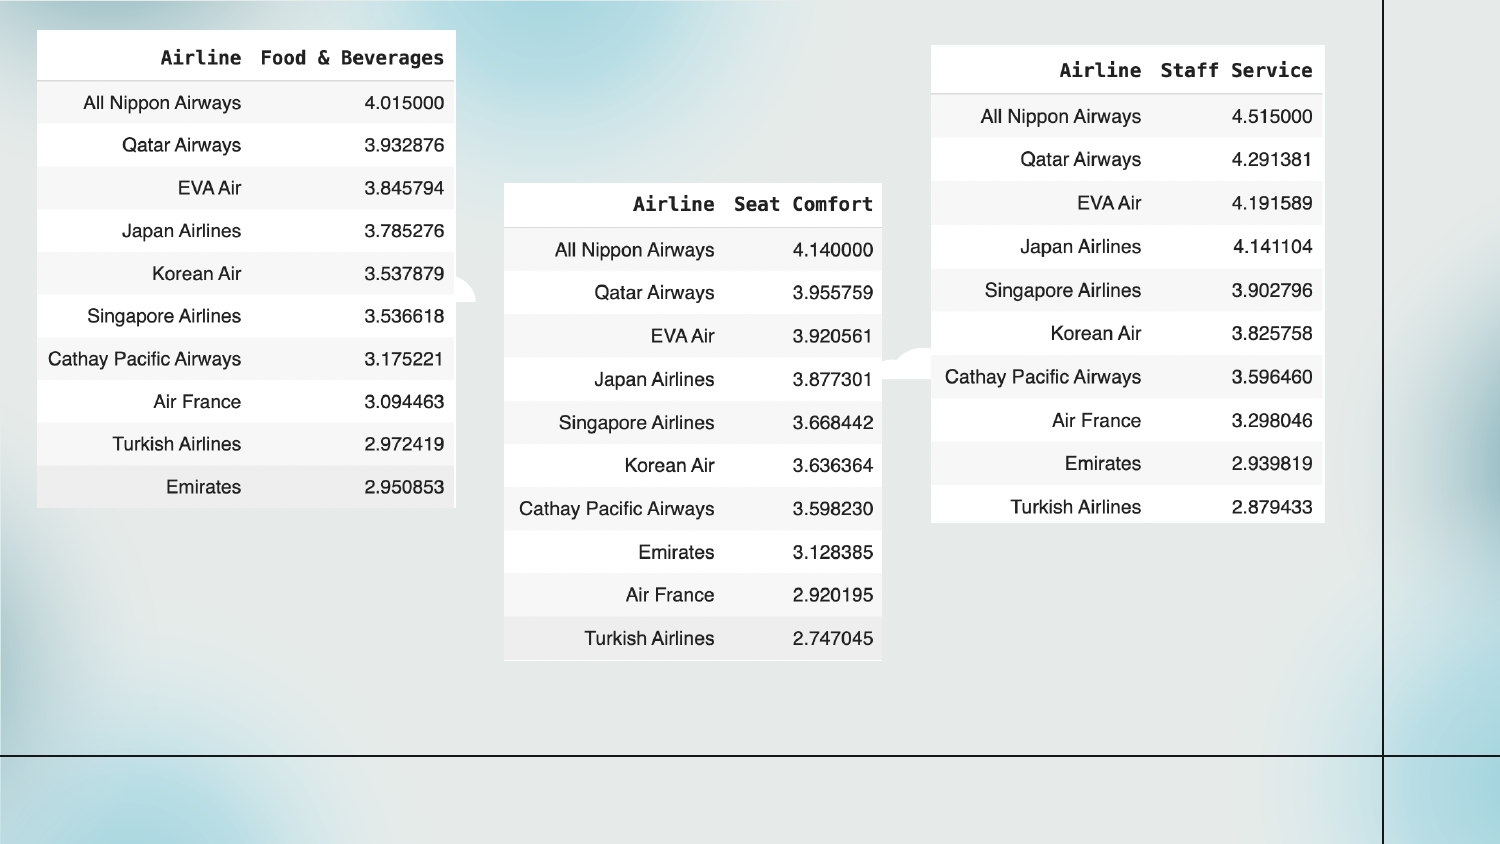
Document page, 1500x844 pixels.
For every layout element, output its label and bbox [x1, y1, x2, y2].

picture [504, 182, 882, 661]
picture [930, 44, 1325, 523]
picture [37, 29, 456, 508]
